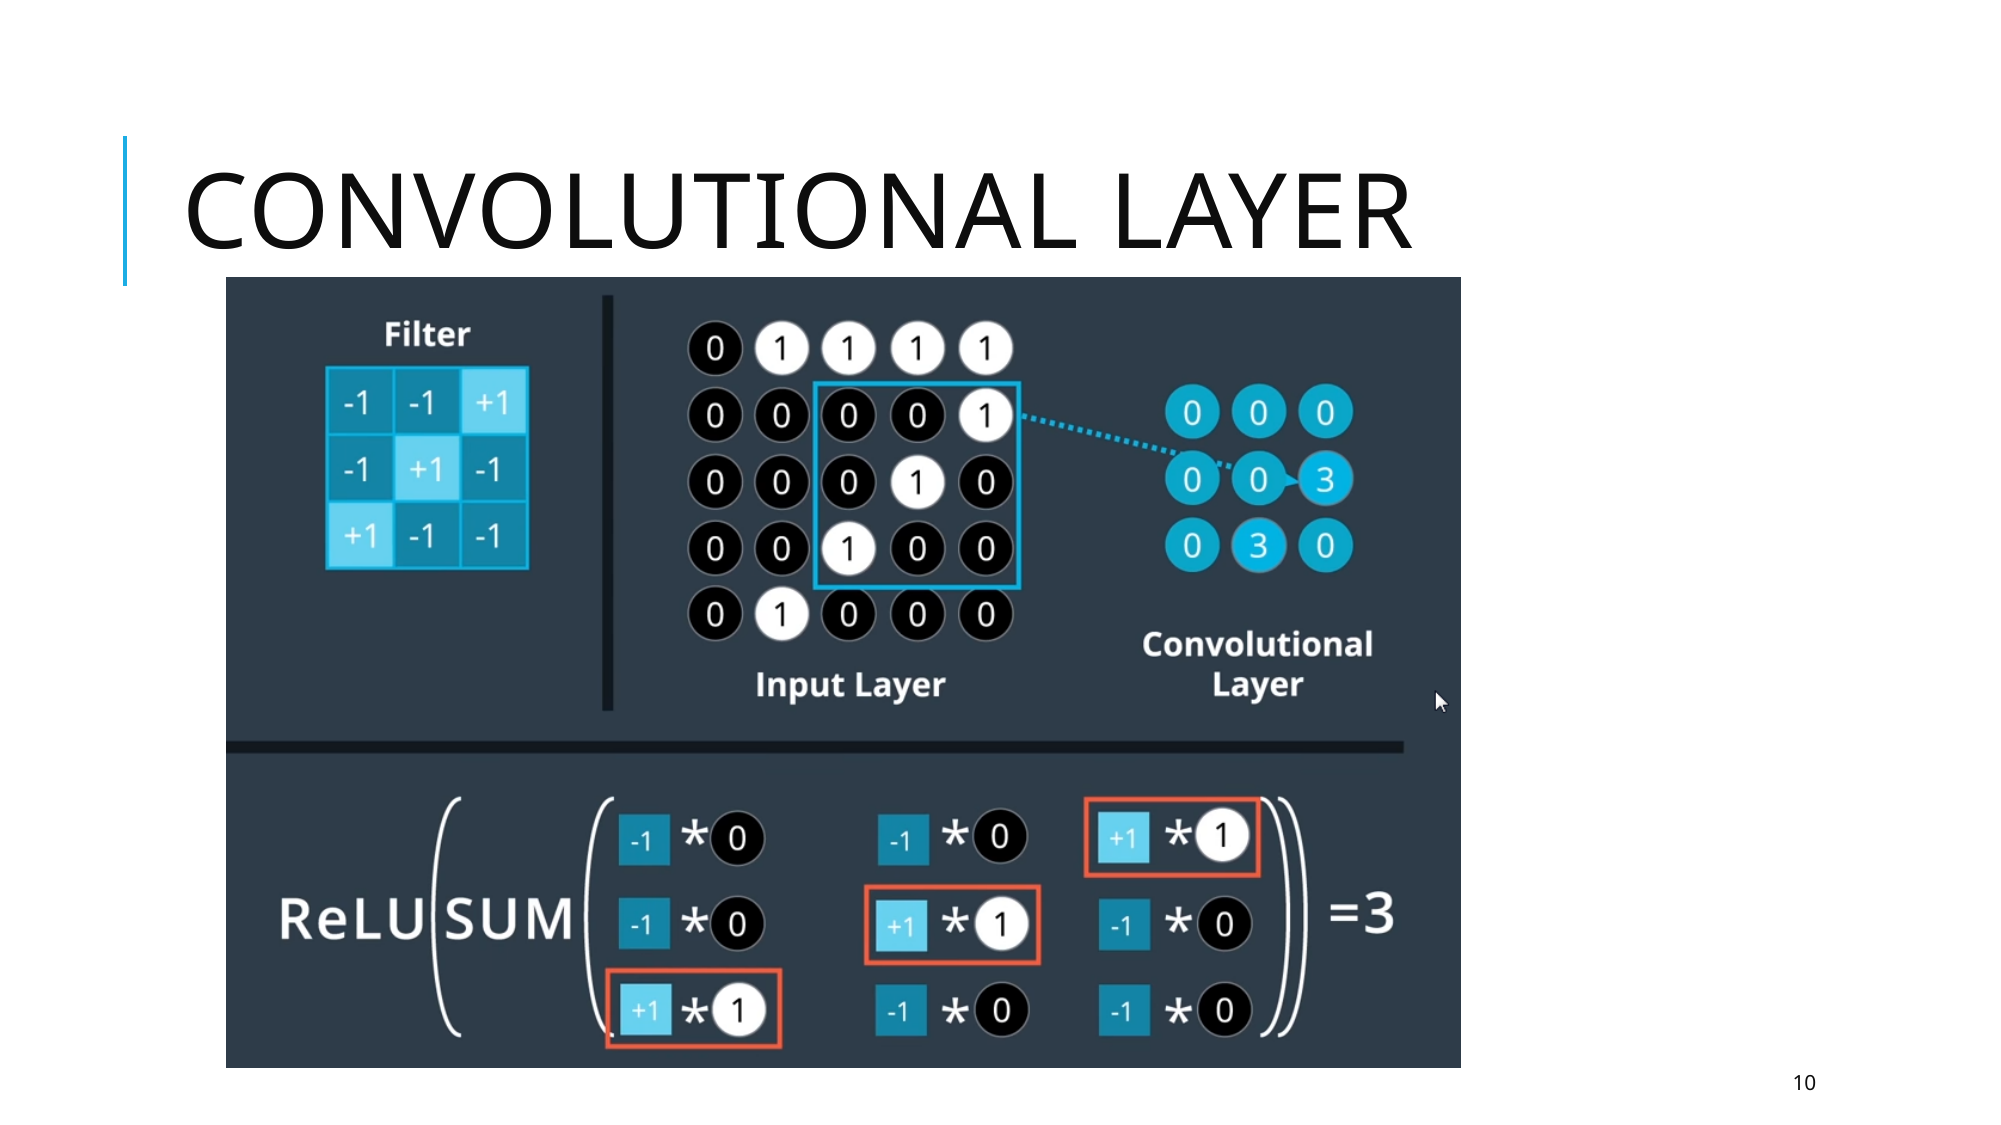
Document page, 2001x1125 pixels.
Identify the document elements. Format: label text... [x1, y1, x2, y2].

picture [225, 276, 1461, 1068]
slide_number 10 [1777, 1061, 1938, 1107]
title Convolutional Layer [168, 96, 1763, 342]
